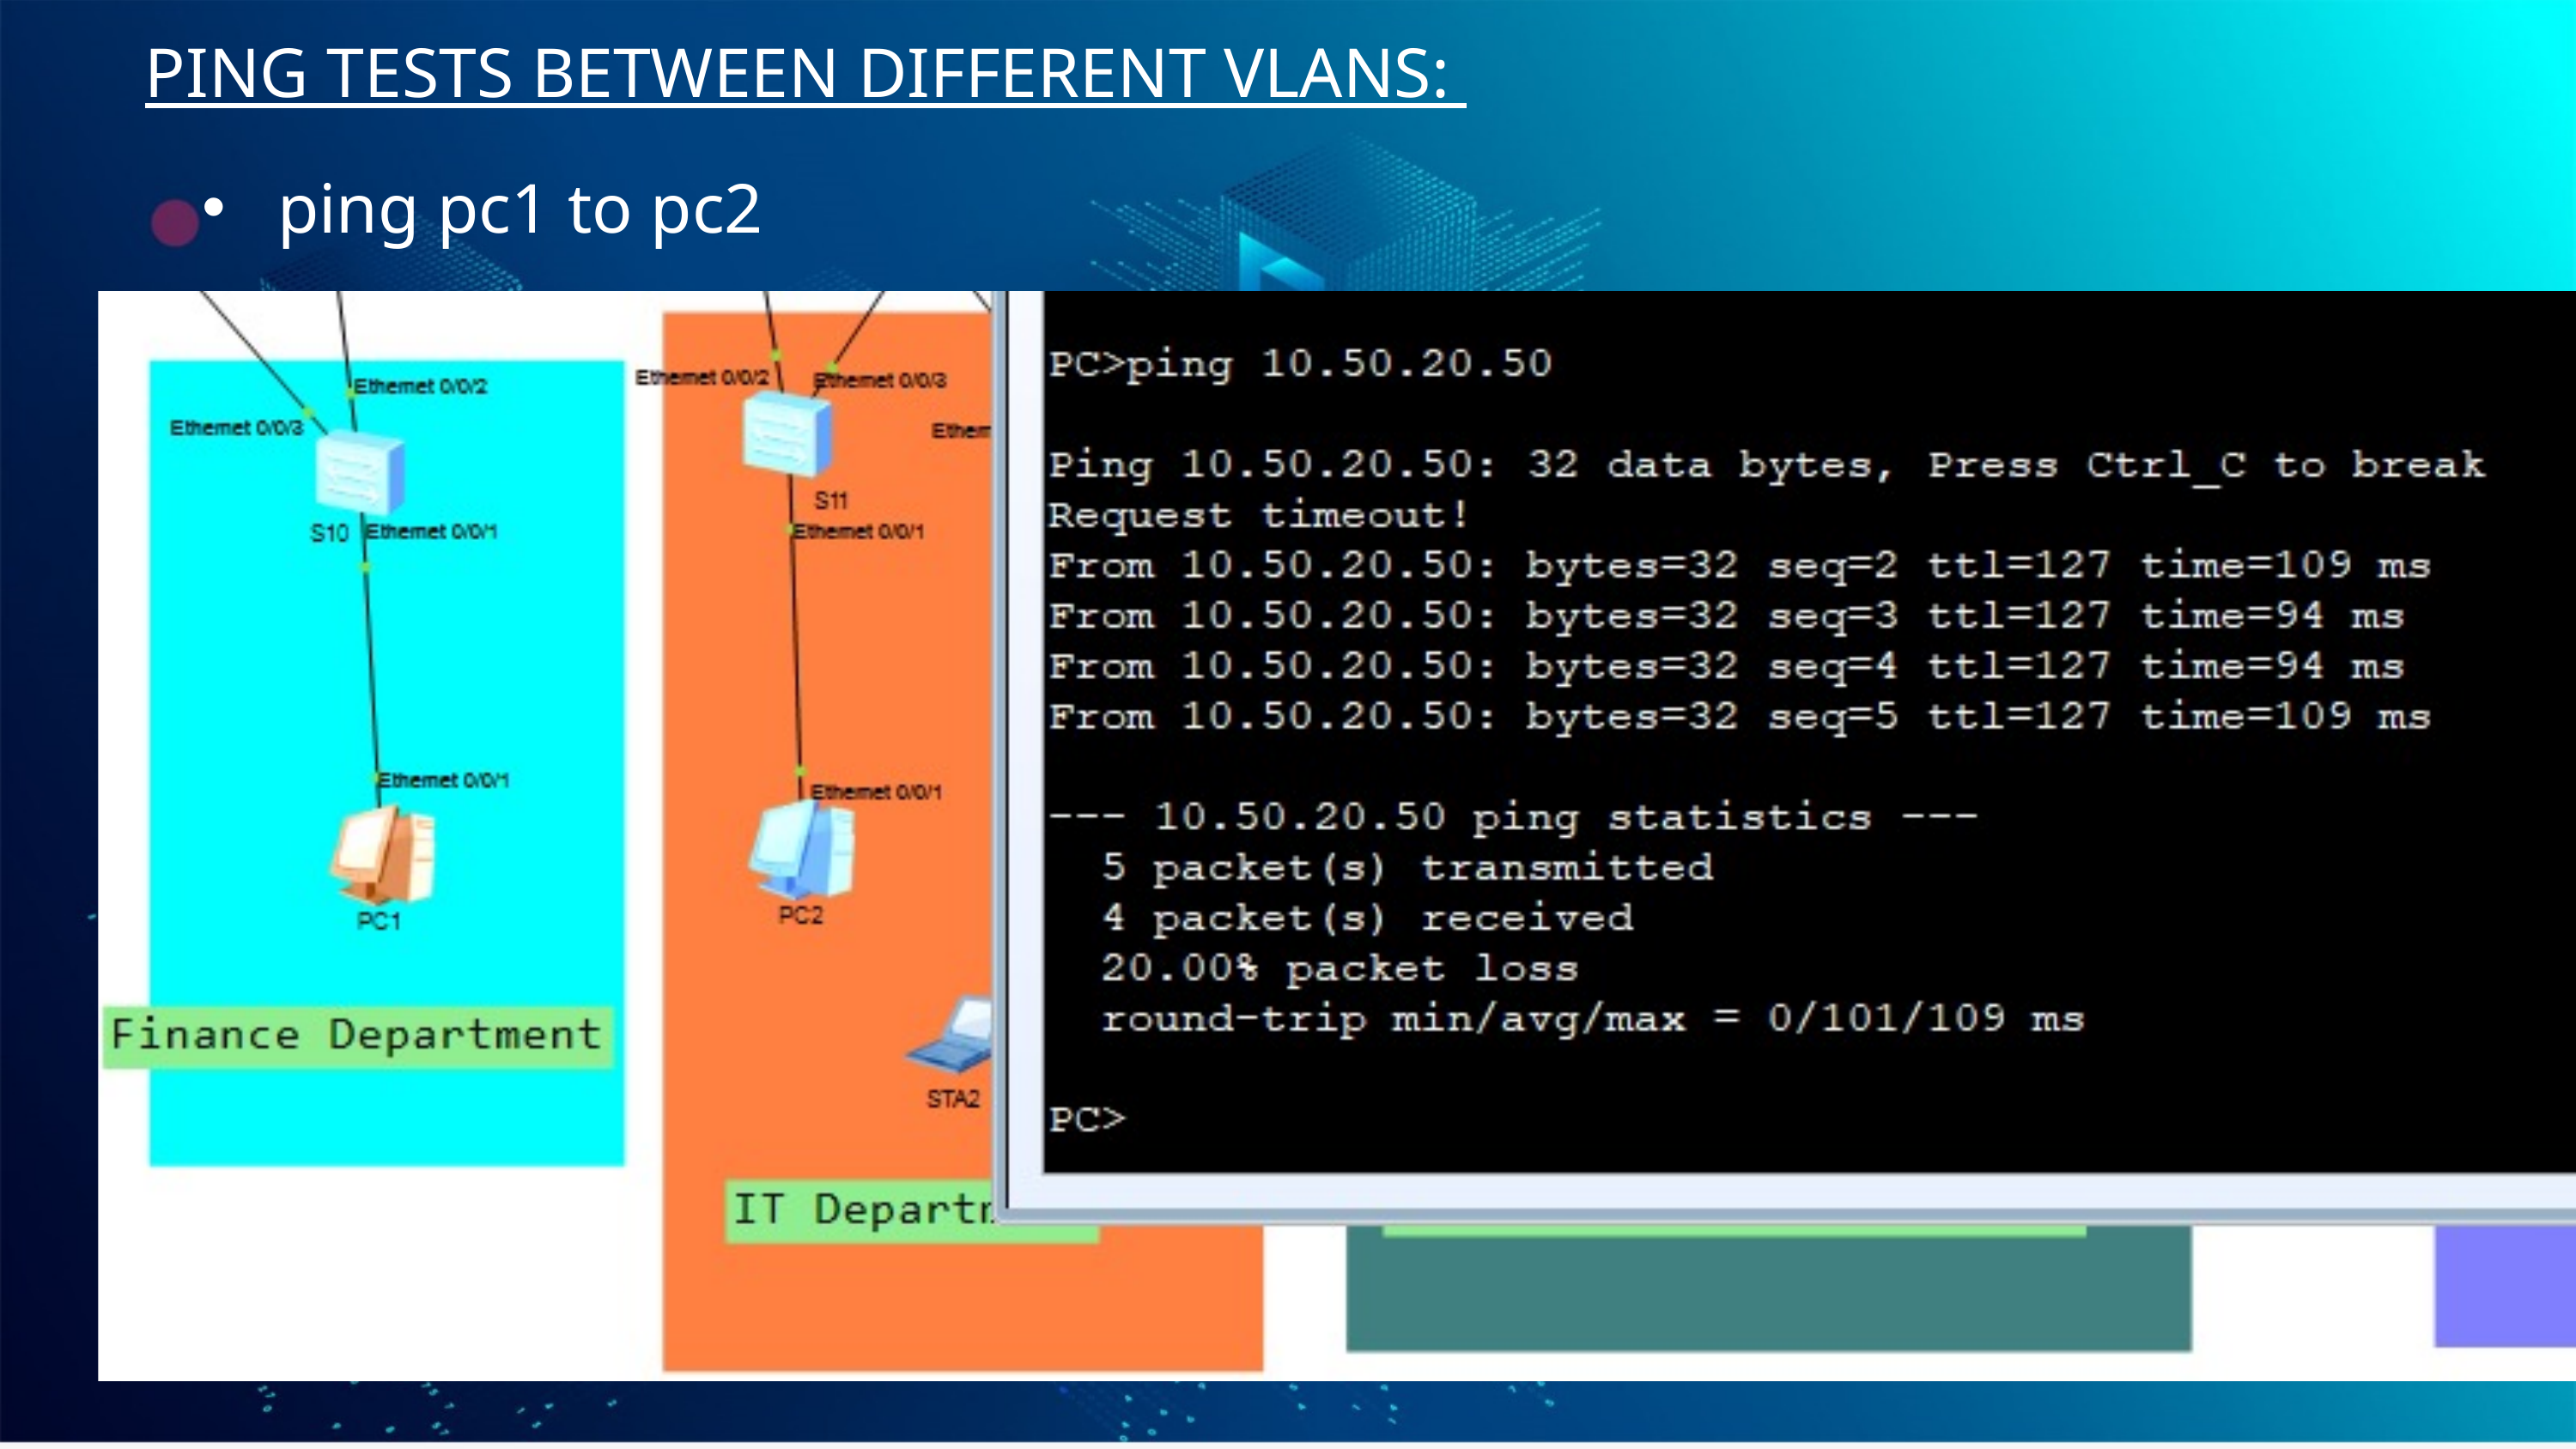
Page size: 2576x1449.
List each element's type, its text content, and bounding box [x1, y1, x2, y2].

text_box [98, 291, 2576, 1381]
text_box [0, 0, 2576, 1449]
text_box PING TESTS BETWEEN DIFFERENT VLANS: ping pc1 to pc2 [144, 43, 2372, 247]
